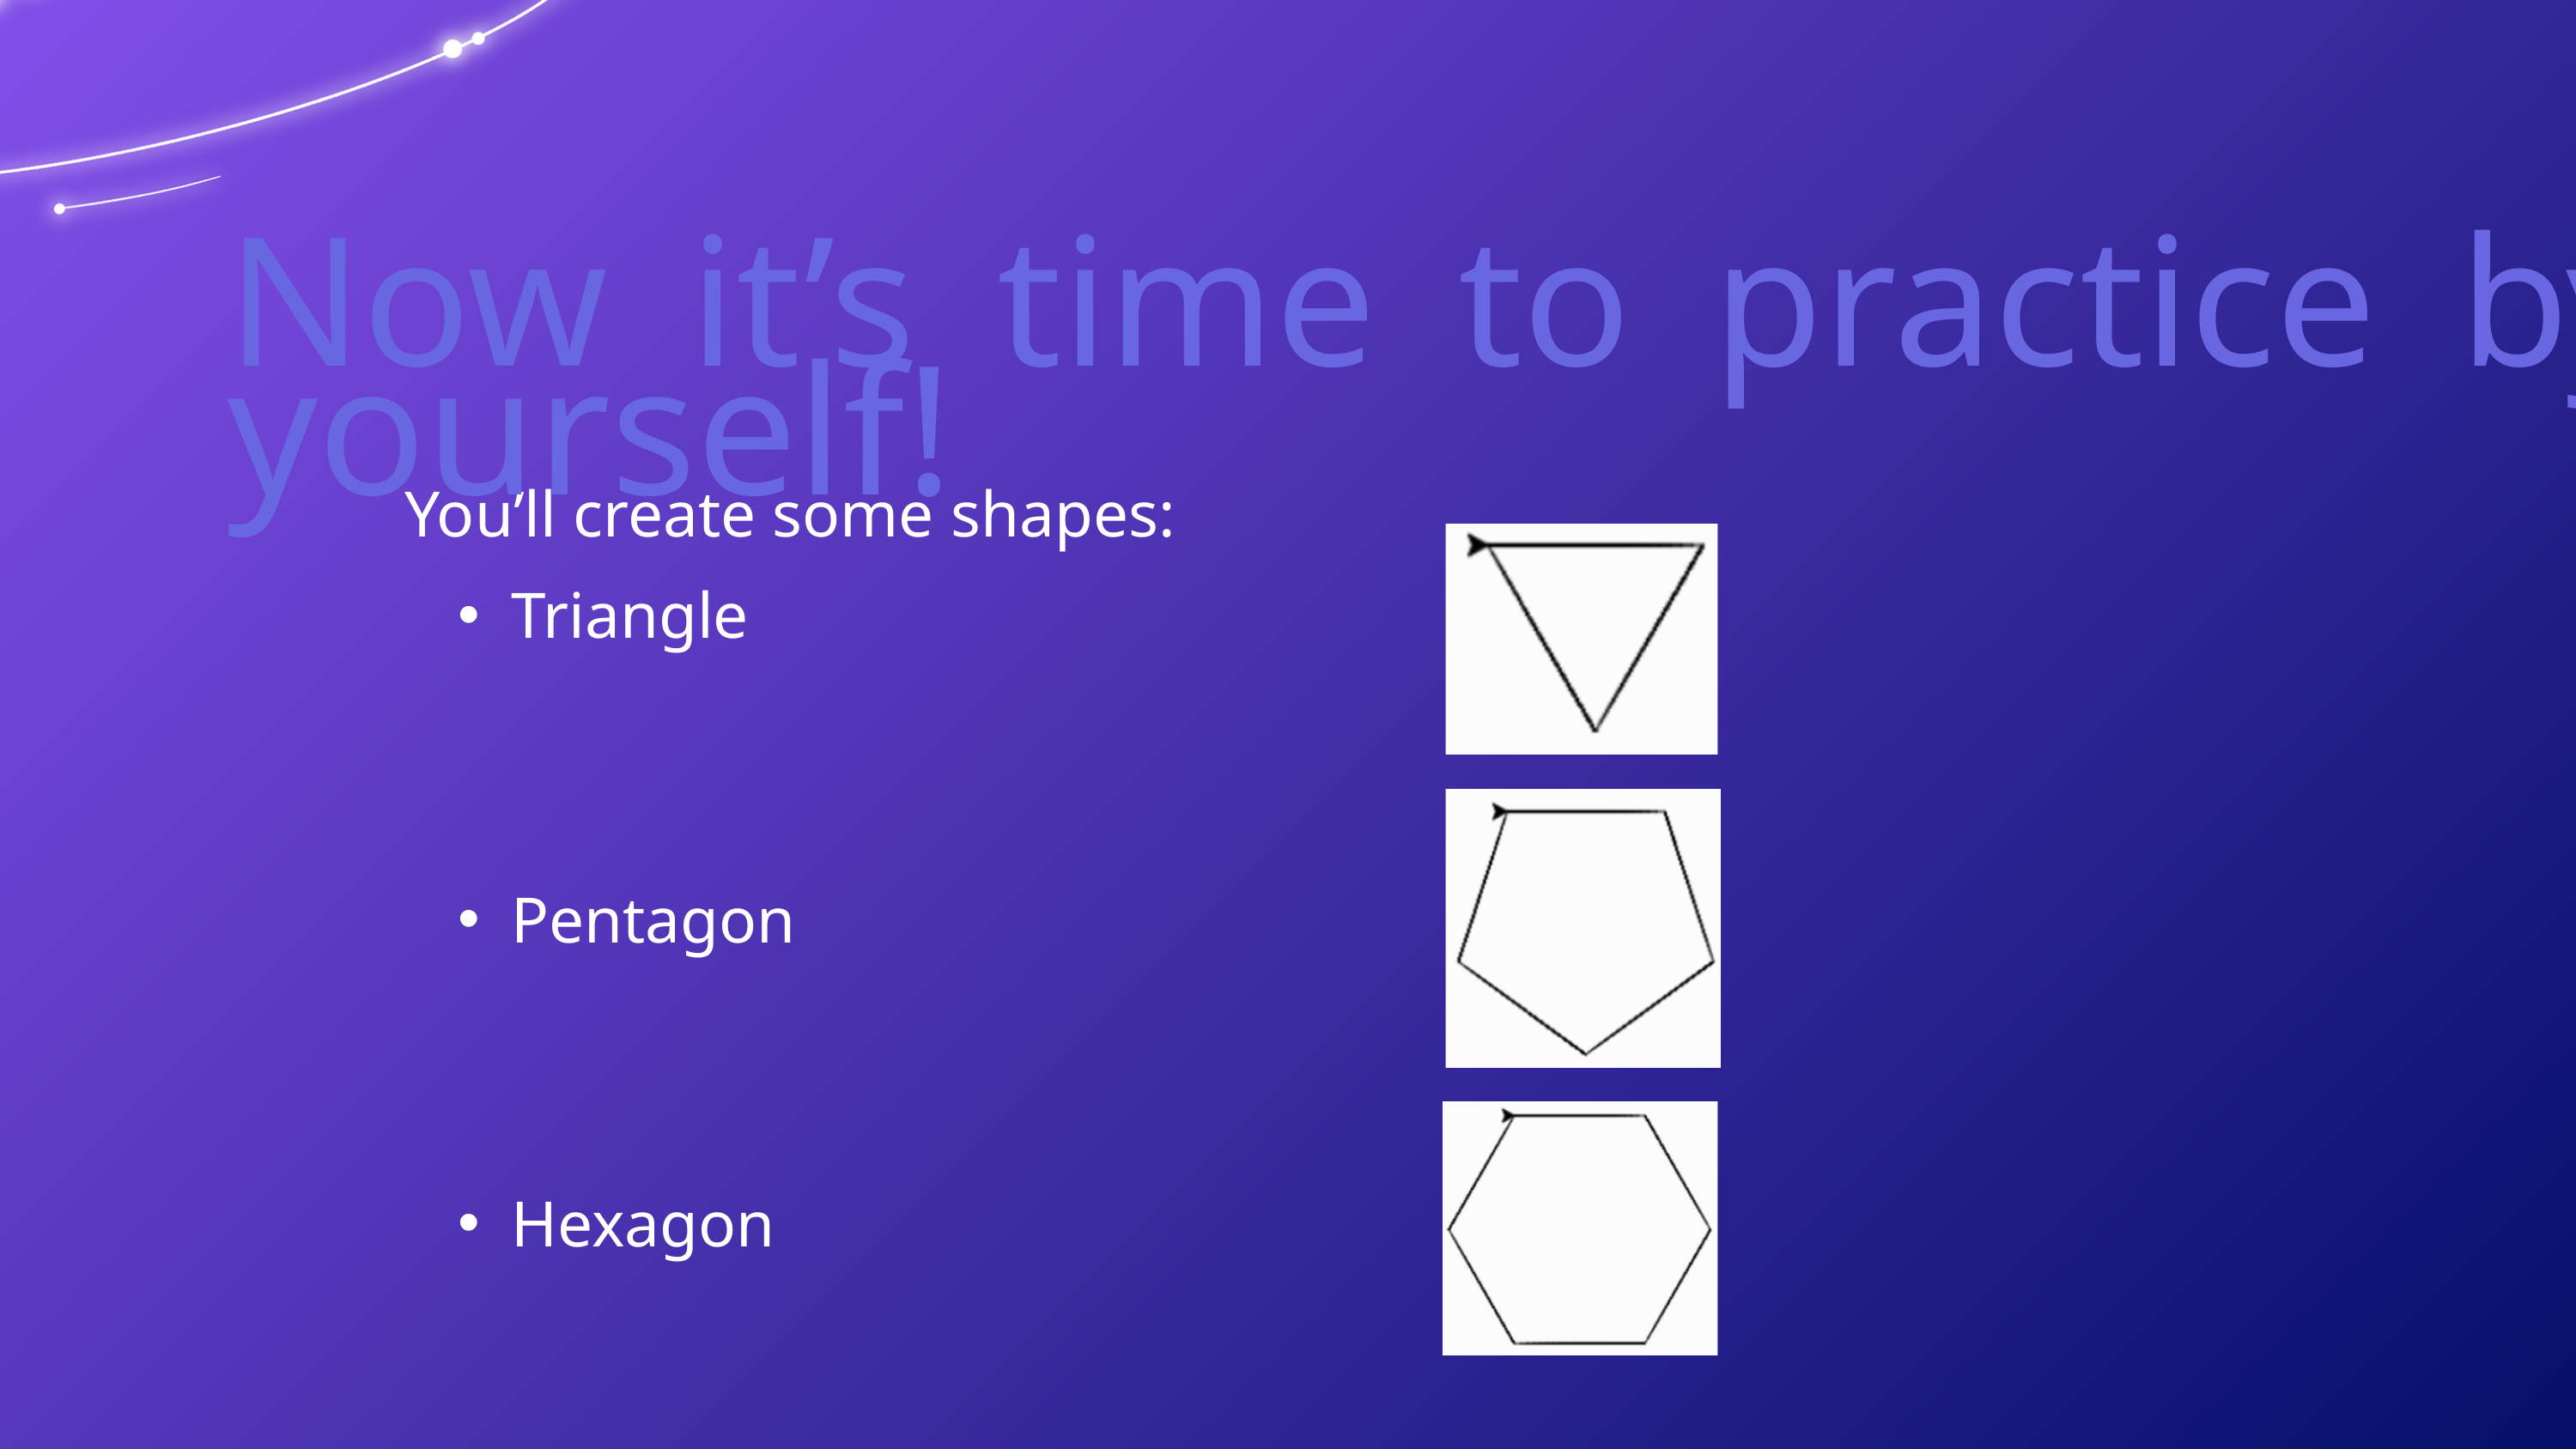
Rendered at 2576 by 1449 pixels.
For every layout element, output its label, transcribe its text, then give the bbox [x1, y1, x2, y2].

text_box [1445, 531, 1718, 755]
text_box [1445, 789, 1721, 1068]
text_box Now it’s time to practice by yourself! [227, 273, 2576, 531]
text_box [1443, 1101, 1718, 1355]
text_box [0, 0, 612, 239]
text_box You’ll create some shapes: Triangle Pentagon Hexagon [404, 531, 1309, 1260]
